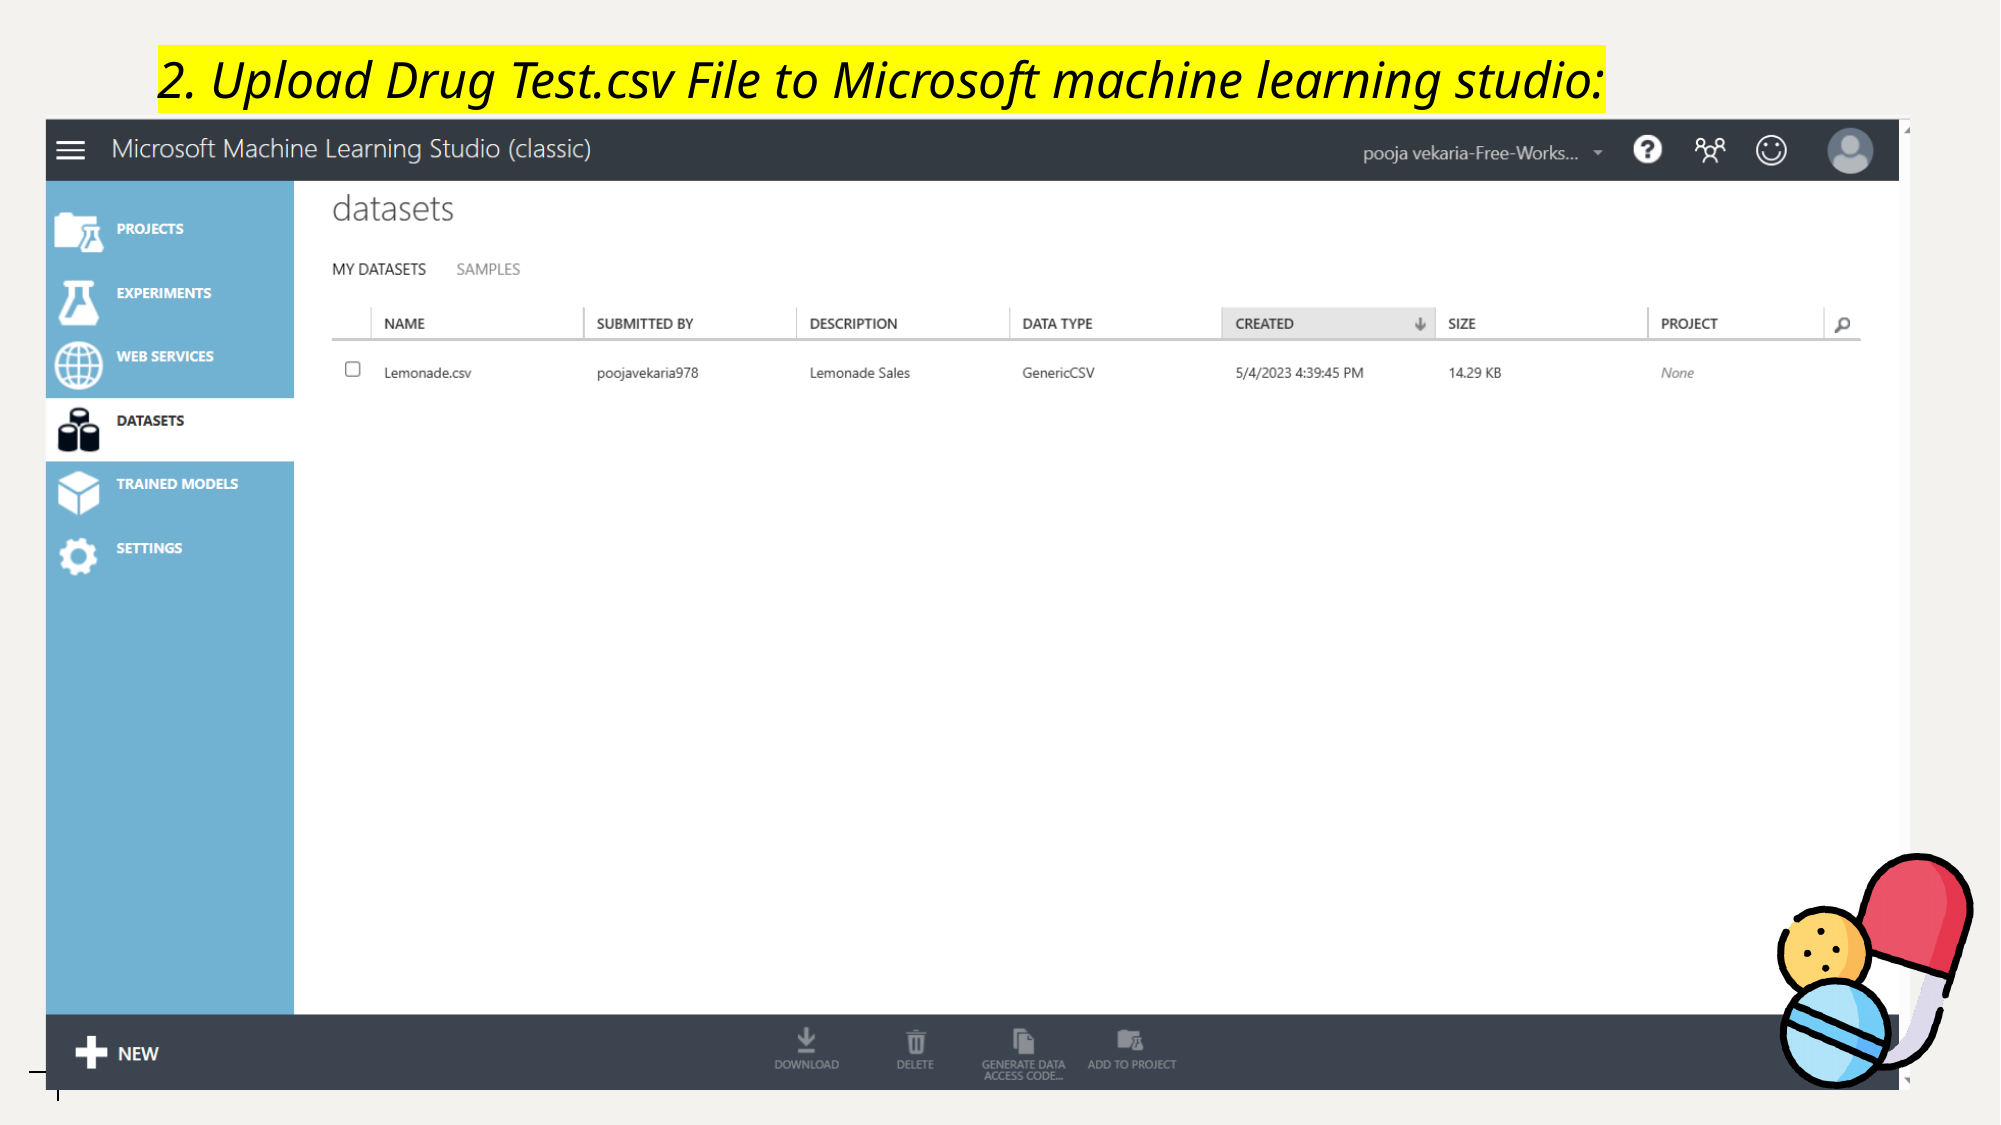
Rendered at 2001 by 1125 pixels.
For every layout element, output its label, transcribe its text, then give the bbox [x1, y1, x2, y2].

picture [45, 115, 1997, 1094]
title 2. Upload Drug Test.csv File to Microsoft machine learning studio: [142, 20, 1858, 115]
